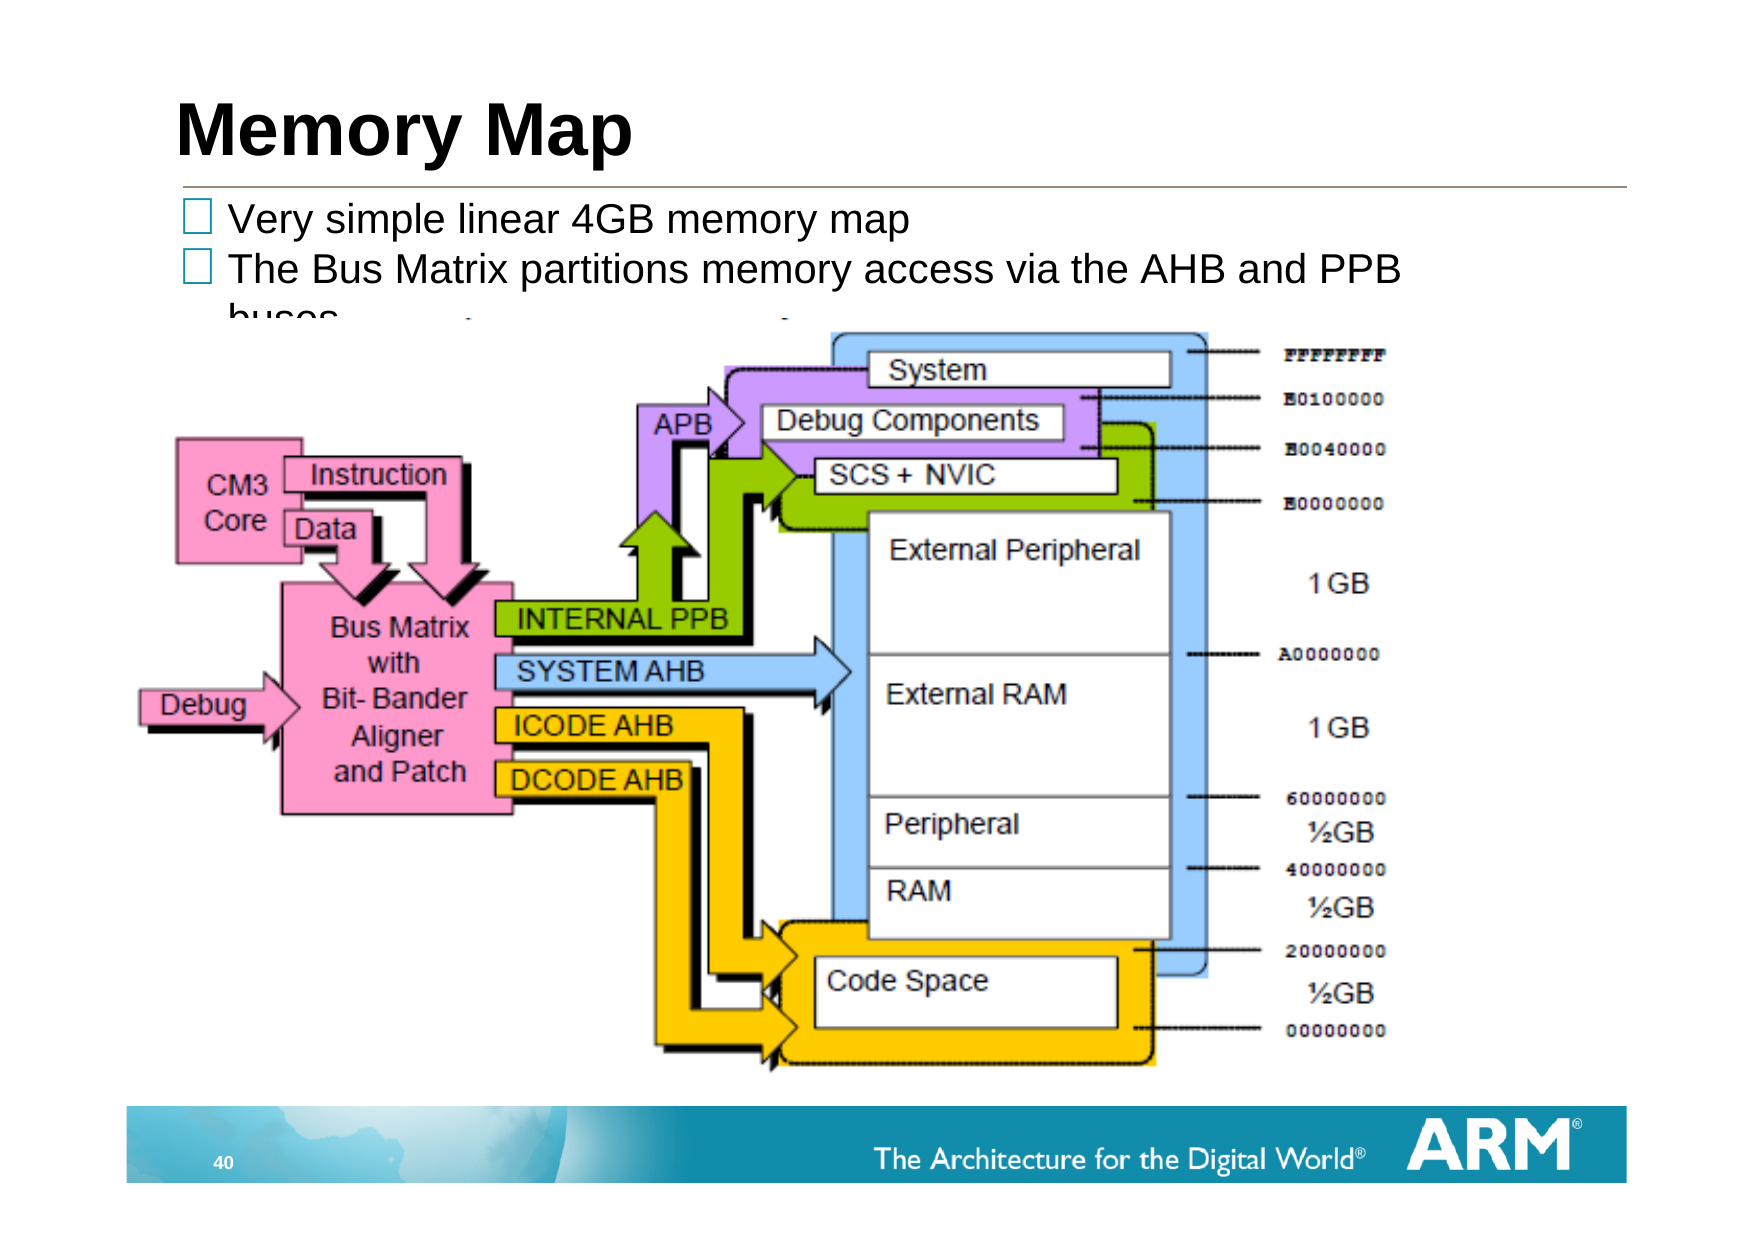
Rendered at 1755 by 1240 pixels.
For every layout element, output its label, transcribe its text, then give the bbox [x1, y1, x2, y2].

picture [92, 318, 1586, 1094]
text_box Very simple linear 4GB memory map The Bus Matrix partitions memory access via the AHB and PPB buses [176, 191, 1523, 316]
slide_number 40 [198, 1150, 253, 1170]
title Memory Map [173, 80, 1581, 172]
picture [126, 1106, 1627, 1183]
